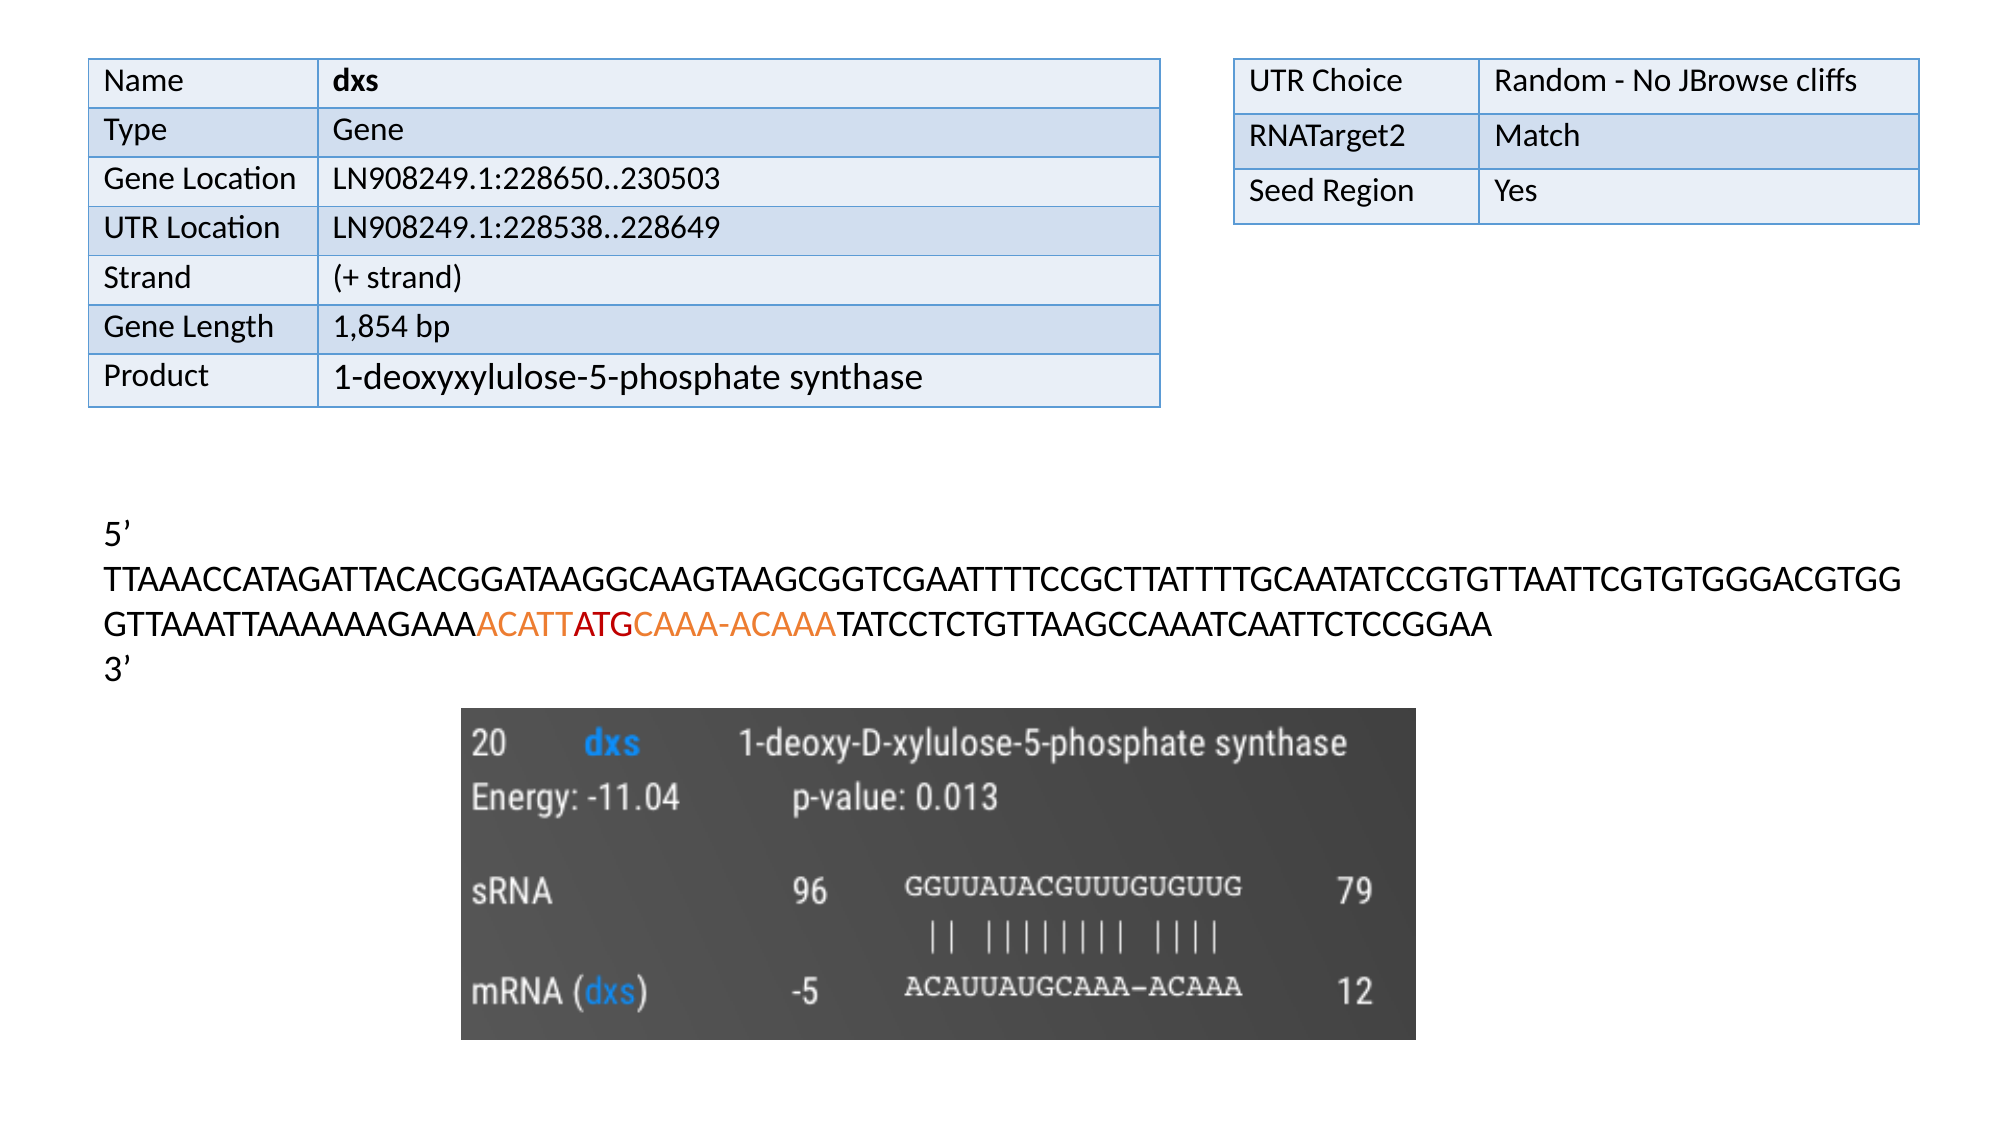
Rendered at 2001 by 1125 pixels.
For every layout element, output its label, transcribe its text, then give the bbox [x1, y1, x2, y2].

table_cell UTR Location [89, 207, 317, 255]
table_cell 1-deoxyxylulose-5-phosphate synthase [319, 355, 1159, 406]
table_cell Seed Region [1235, 170, 1478, 223]
picture [461, 708, 1416, 1040]
table_cell LN908249.1:228538..228649 [319, 207, 1159, 255]
text_box 5’ TTAAACCATAGATTACACGGATAAGGCAAGTAAGCGGTCGAATTTTCCGCTTATTTTGCAATATCCGTGTTAATTCGTGTGGGACGTGGGTTAAATTAAAAAAGAAAACATTATGCAAA-ACAAATATCCTCTGTTAAGCCAAATCAATTCTCCGGAA 3’ [88, 501, 1920, 697]
table_cell (+ strand) [319, 256, 1159, 304]
table_header Random - No JBrowse cliffs [1480, 60, 1918, 113]
table_cell Gene Length [89, 306, 317, 353]
table_cell Gene [319, 109, 1159, 156]
table_header UTR Choice [1235, 60, 1478, 113]
table_header Name [89, 60, 317, 107]
table_cell LN908249.1:228650..230503 [319, 158, 1159, 206]
table_cell Strand [89, 256, 317, 304]
table_cell Product [89, 355, 317, 406]
table_cell 1,854 bp [319, 306, 1159, 353]
table_cell Yes [1480, 170, 1918, 223]
table_cell Type [89, 109, 317, 156]
table_cell Gene Location [89, 158, 317, 206]
table_cell RNATarget2 [1235, 115, 1478, 168]
table_cell Match [1480, 115, 1918, 168]
table_header dxs [319, 60, 1159, 107]
